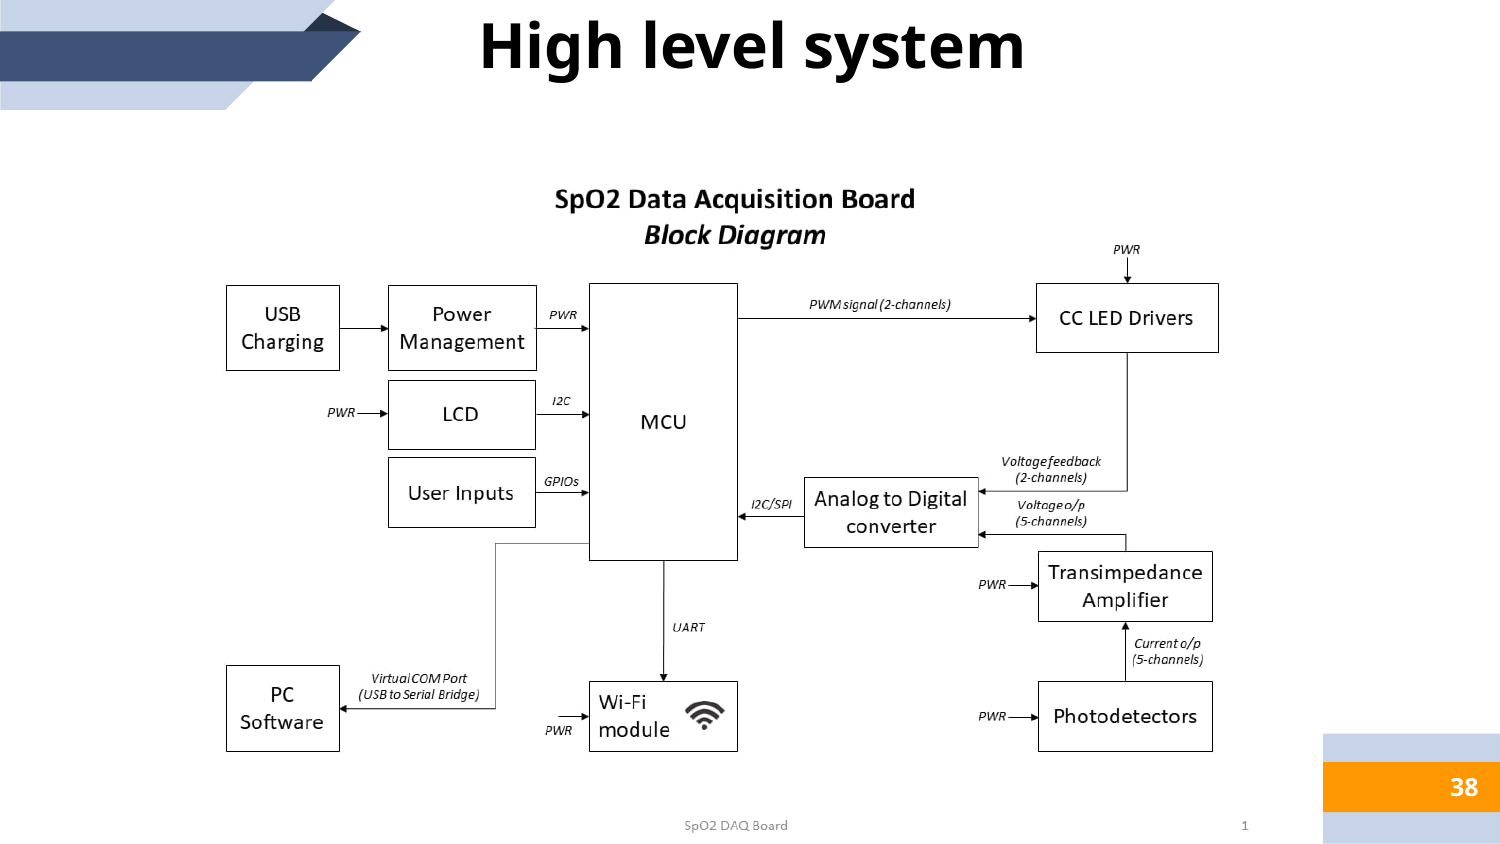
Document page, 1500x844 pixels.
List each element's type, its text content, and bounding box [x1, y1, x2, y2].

slide_number 38 [1328, 760, 1494, 813]
text_box High level system [399, 0, 1107, 87]
picture [150, 155, 1324, 844]
